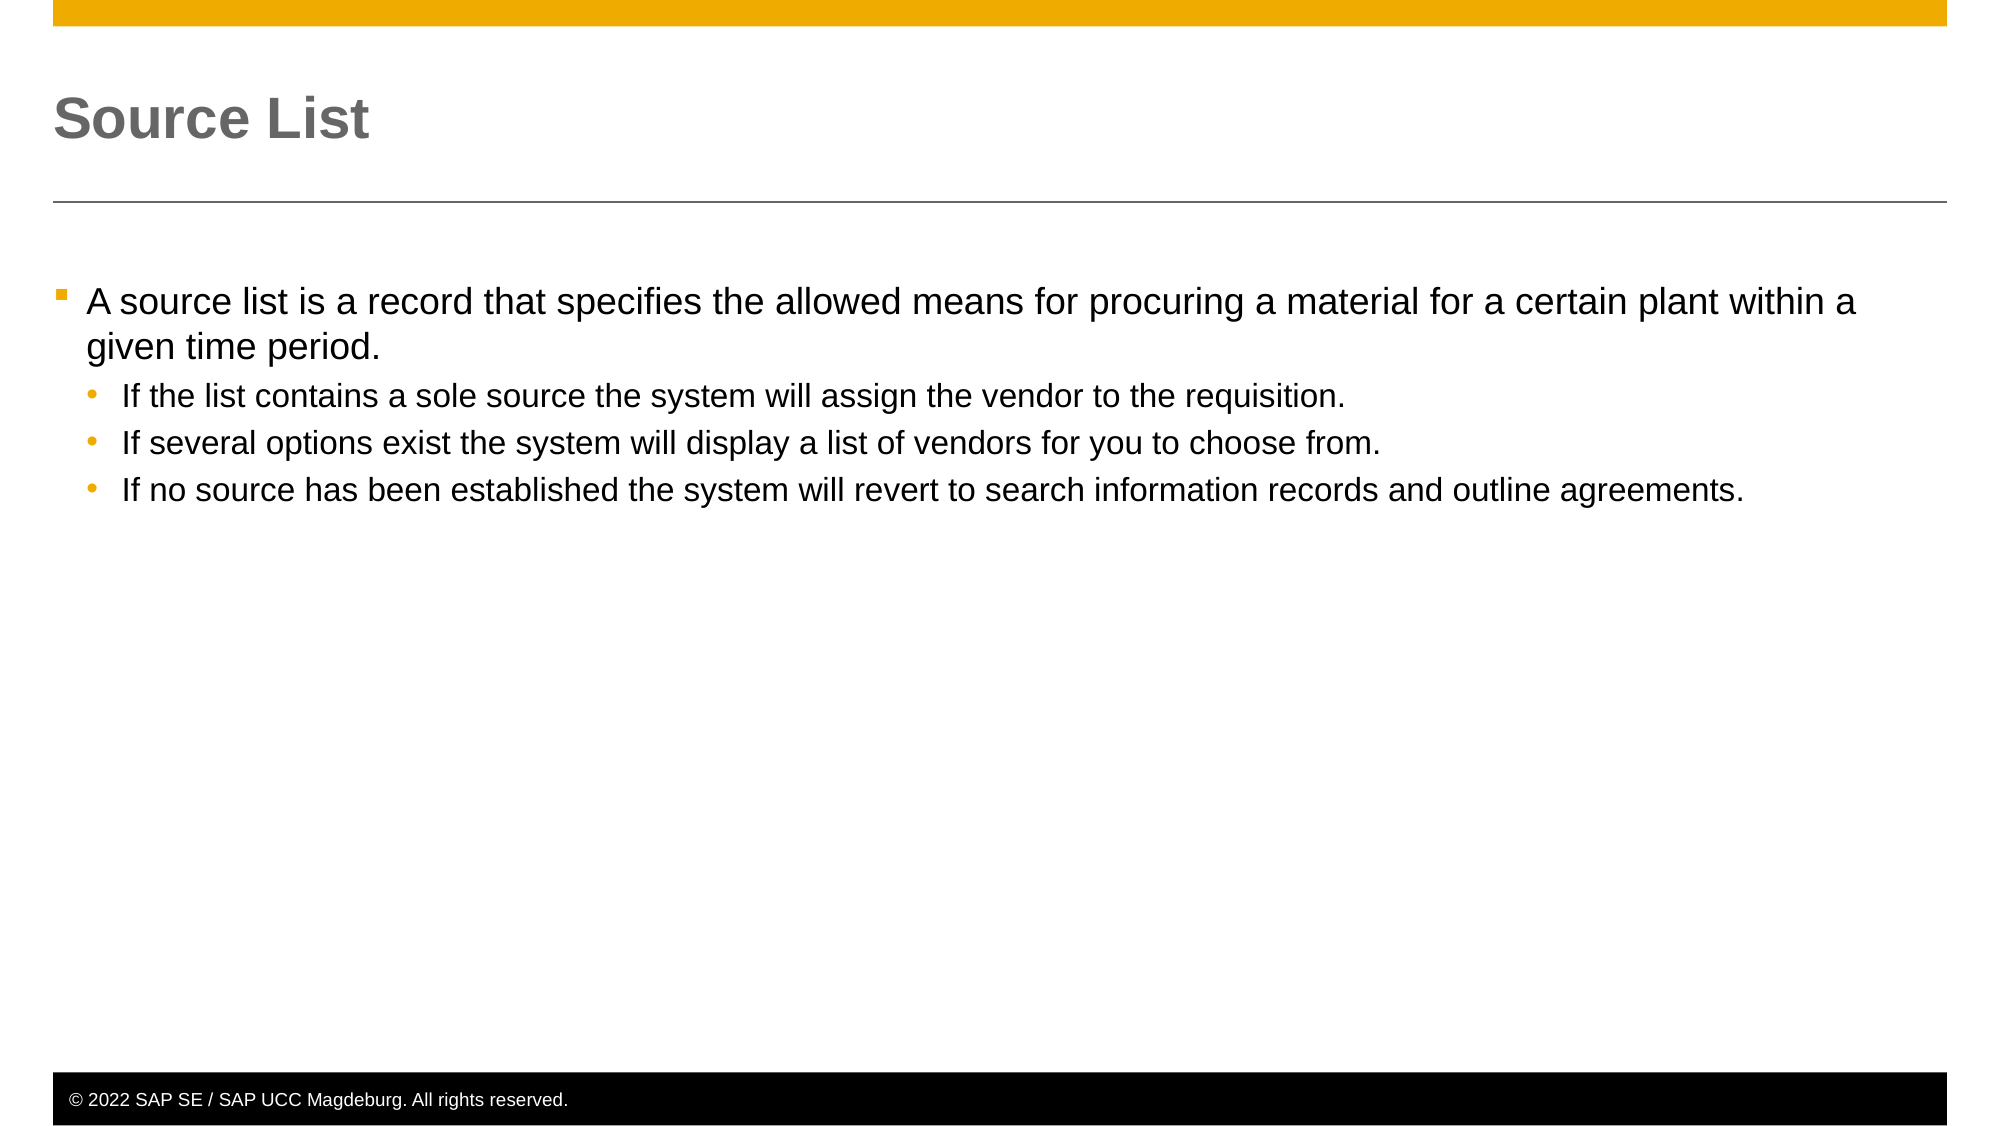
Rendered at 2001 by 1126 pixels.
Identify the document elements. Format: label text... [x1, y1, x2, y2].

title Source List [53, 53, 1947, 178]
list A source list is a record that specifies the allowed means for procuring a material for a certain plant within a given time period. If the list contains a sole source the system will assign the vendor to the requisition. If several options exist the system will display a list of vendors for you to choose from. If no source has been established the system will revert to search information records and outline agreements. [53, 277, 1947, 998]
